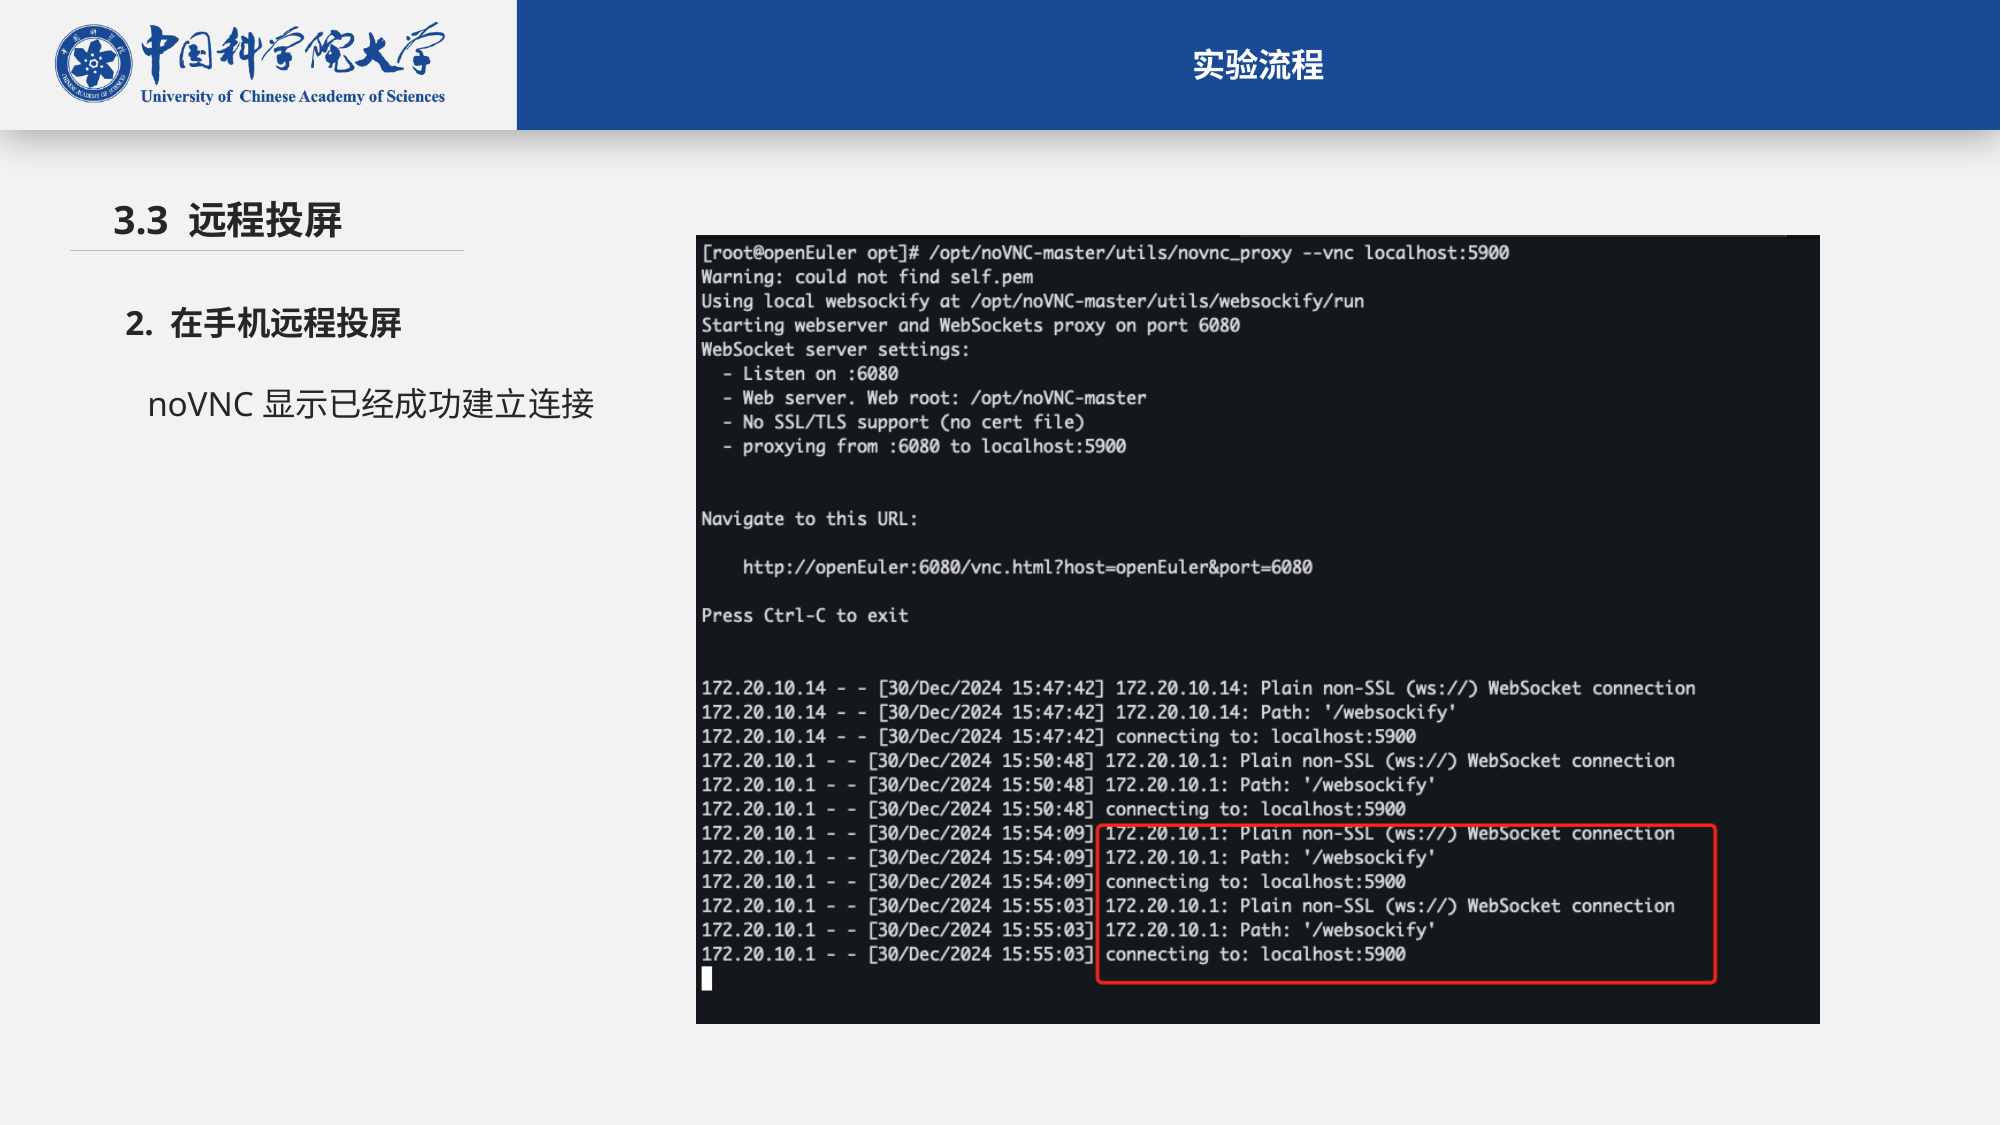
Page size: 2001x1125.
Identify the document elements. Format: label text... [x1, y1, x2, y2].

text_box noVNC显示已经成功建立连接 [132, 355, 696, 431]
text_box 3.3 远程投屏 [0, 187, 464, 251]
text_box [0, 0, 516, 131]
text_box 2. 在手机远程投屏 [110, 274, 696, 350]
picture [52, 22, 445, 105]
text_box [516, 0, 2000, 131]
text_box 实验流程 [1148, 36, 1369, 93]
picture [696, 235, 1820, 1024]
